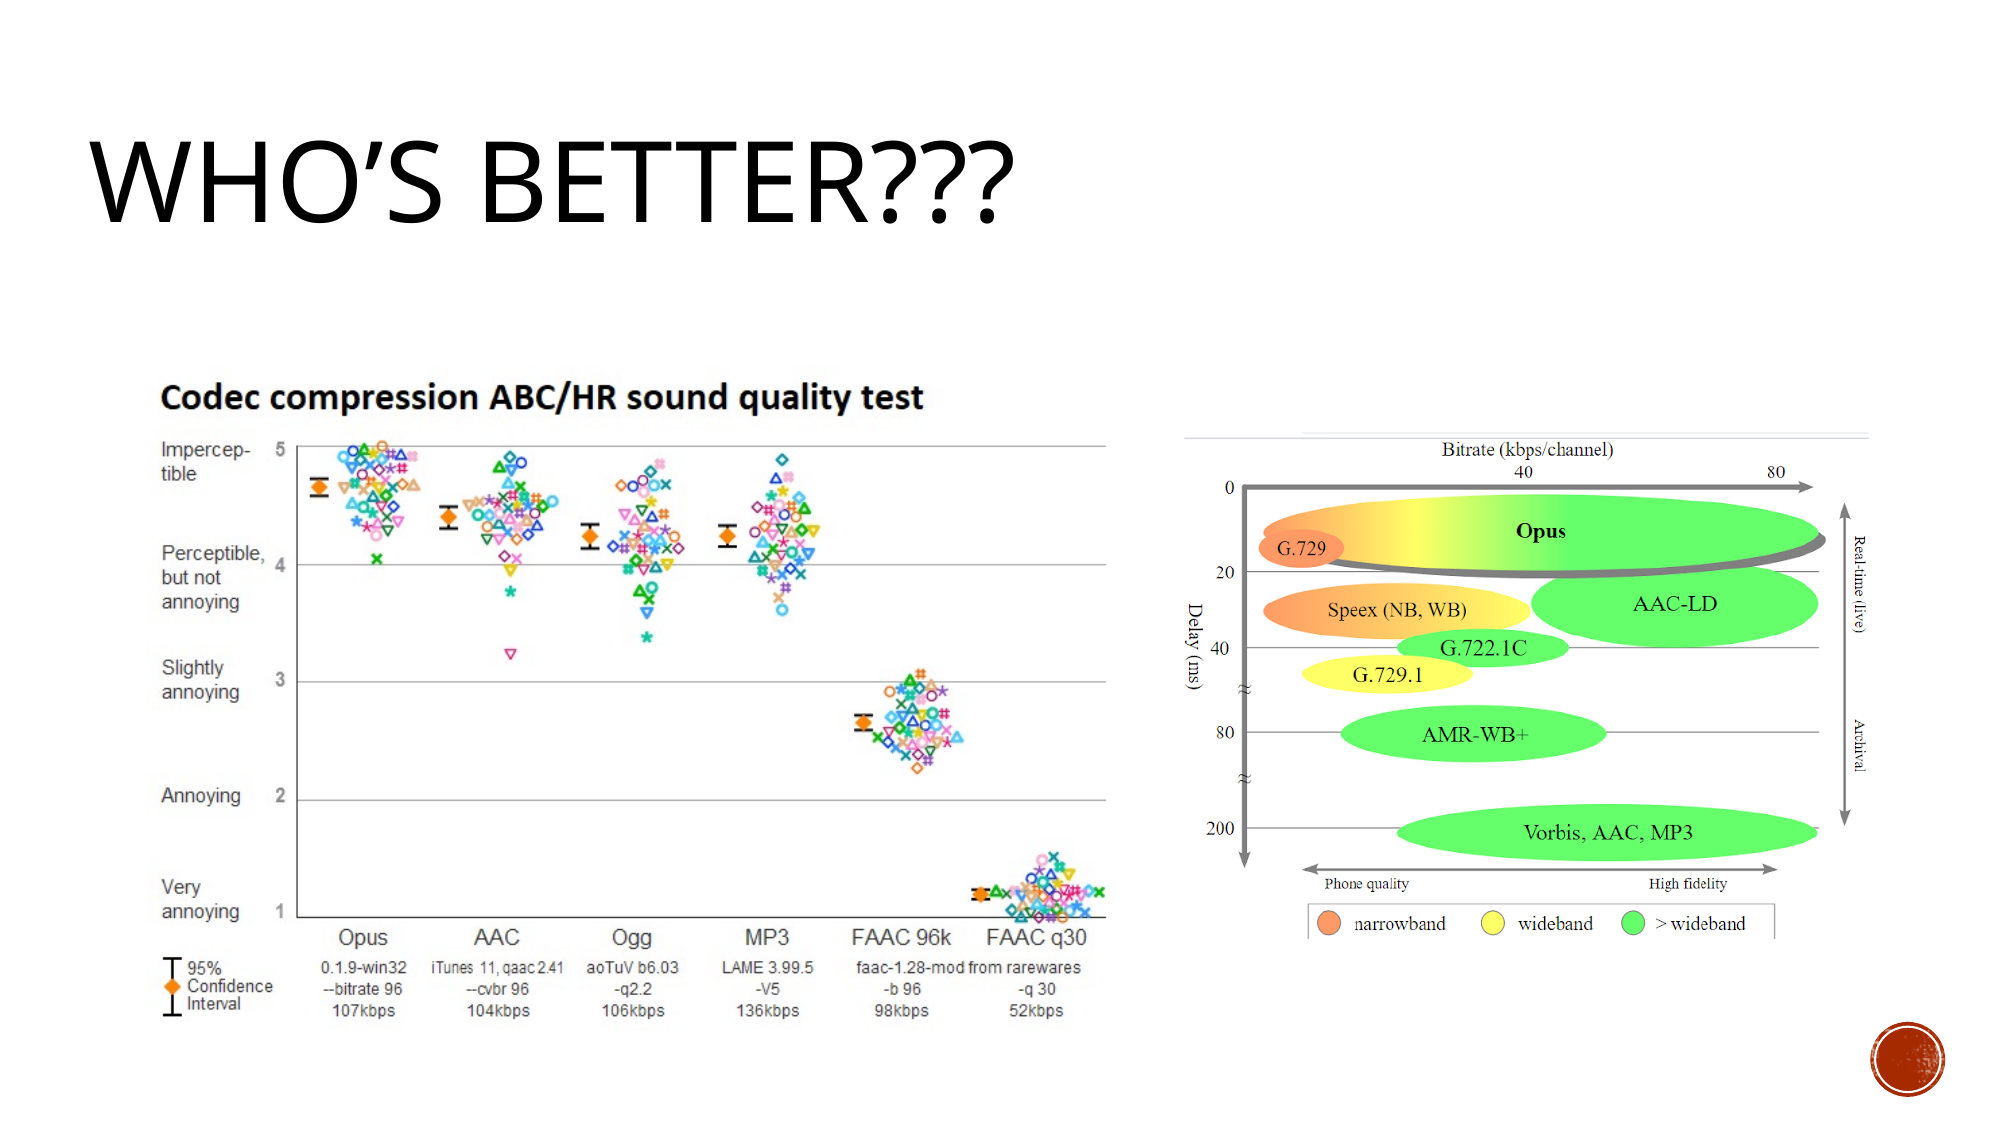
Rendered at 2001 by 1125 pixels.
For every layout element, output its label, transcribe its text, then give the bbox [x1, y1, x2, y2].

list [150, 368, 1114, 1028]
picture [1184, 432, 1869, 939]
title Who’s better??? [73, 53, 1724, 318]
